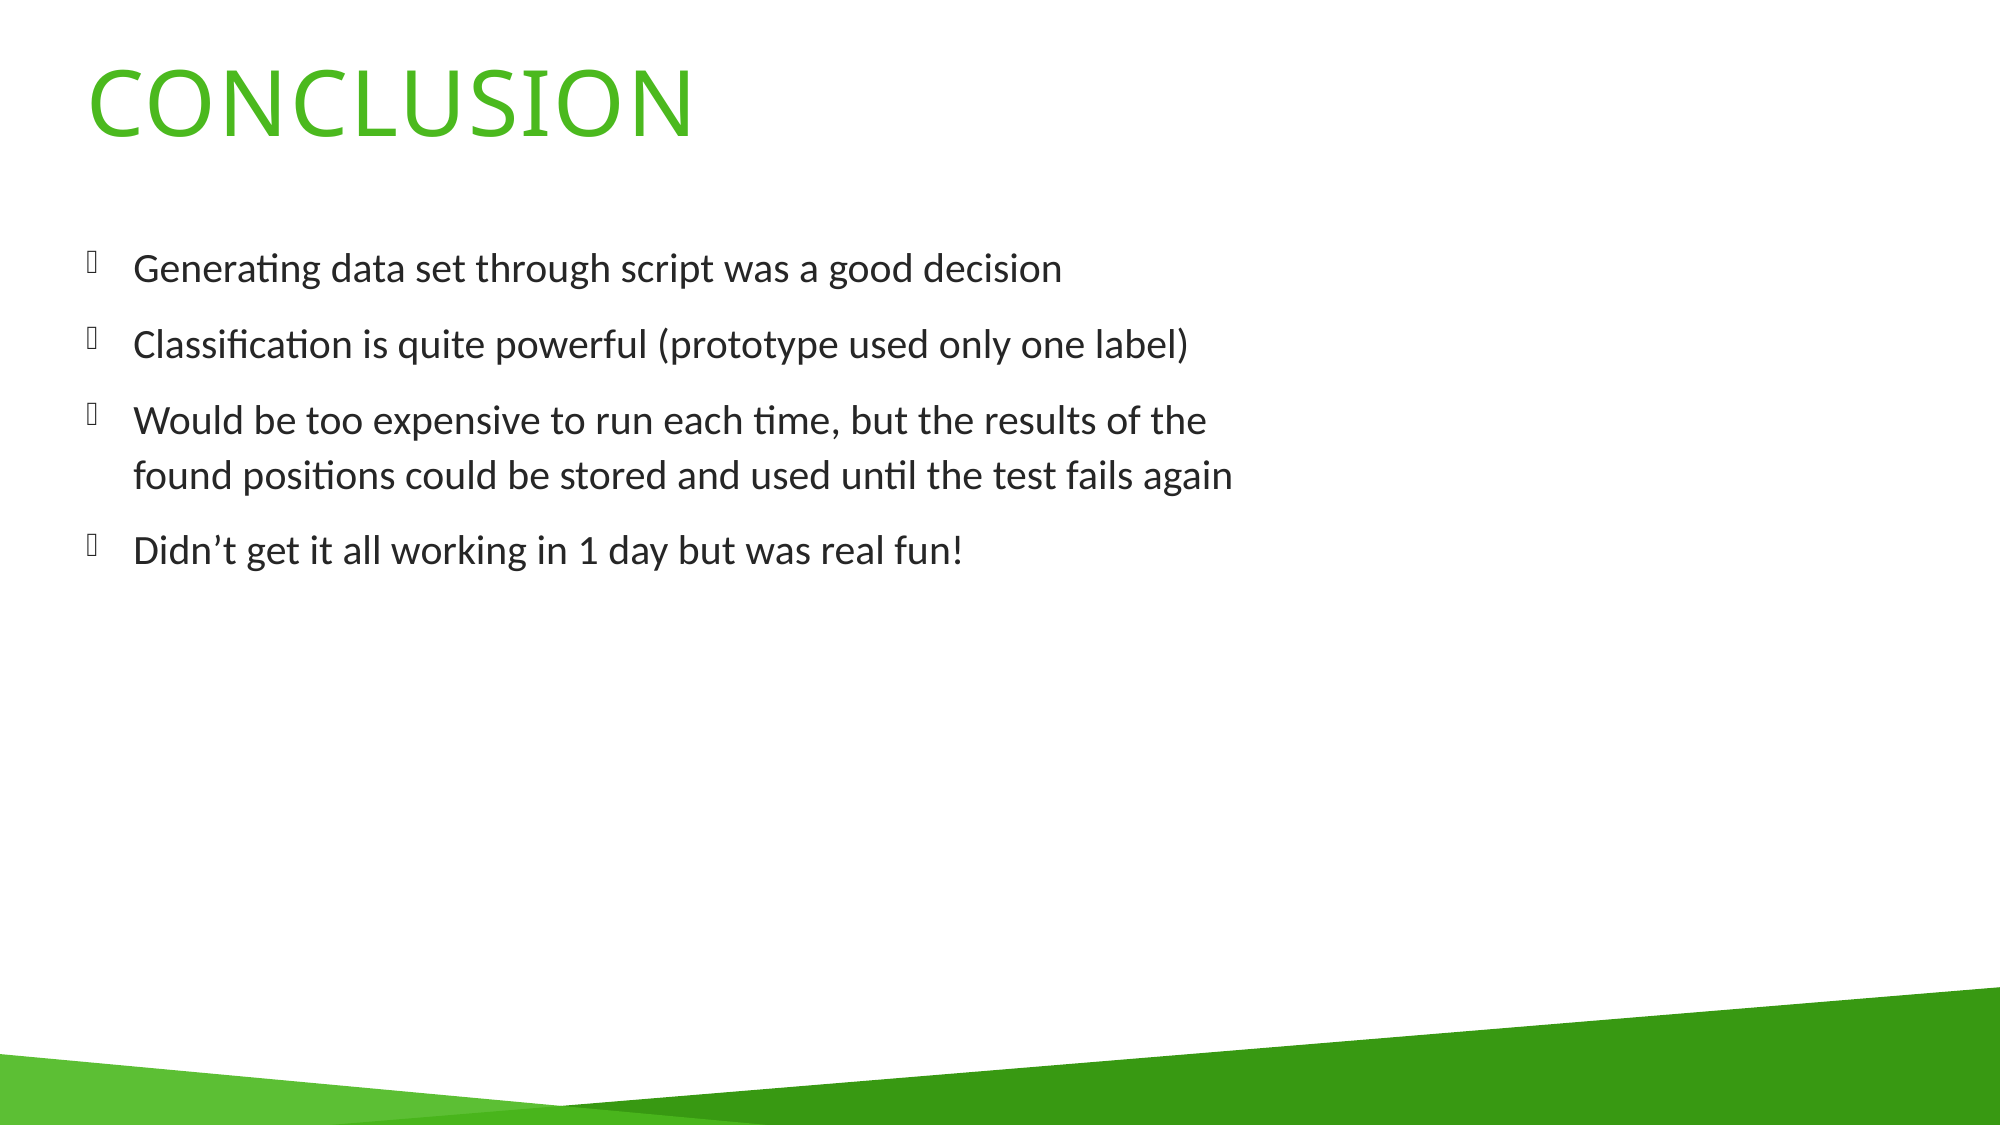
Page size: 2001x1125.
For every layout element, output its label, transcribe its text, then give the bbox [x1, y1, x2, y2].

title Conclusion [71, 36, 1933, 178]
list Generating data set through script was a good decision Classification is quite powerful (prototype used only one label) Would be too expensive to run each time, but the results of the found positions could be stored and used until the test fails again Didn’t get it all working in 1 day but was real fun! [71, 228, 1304, 1070]
